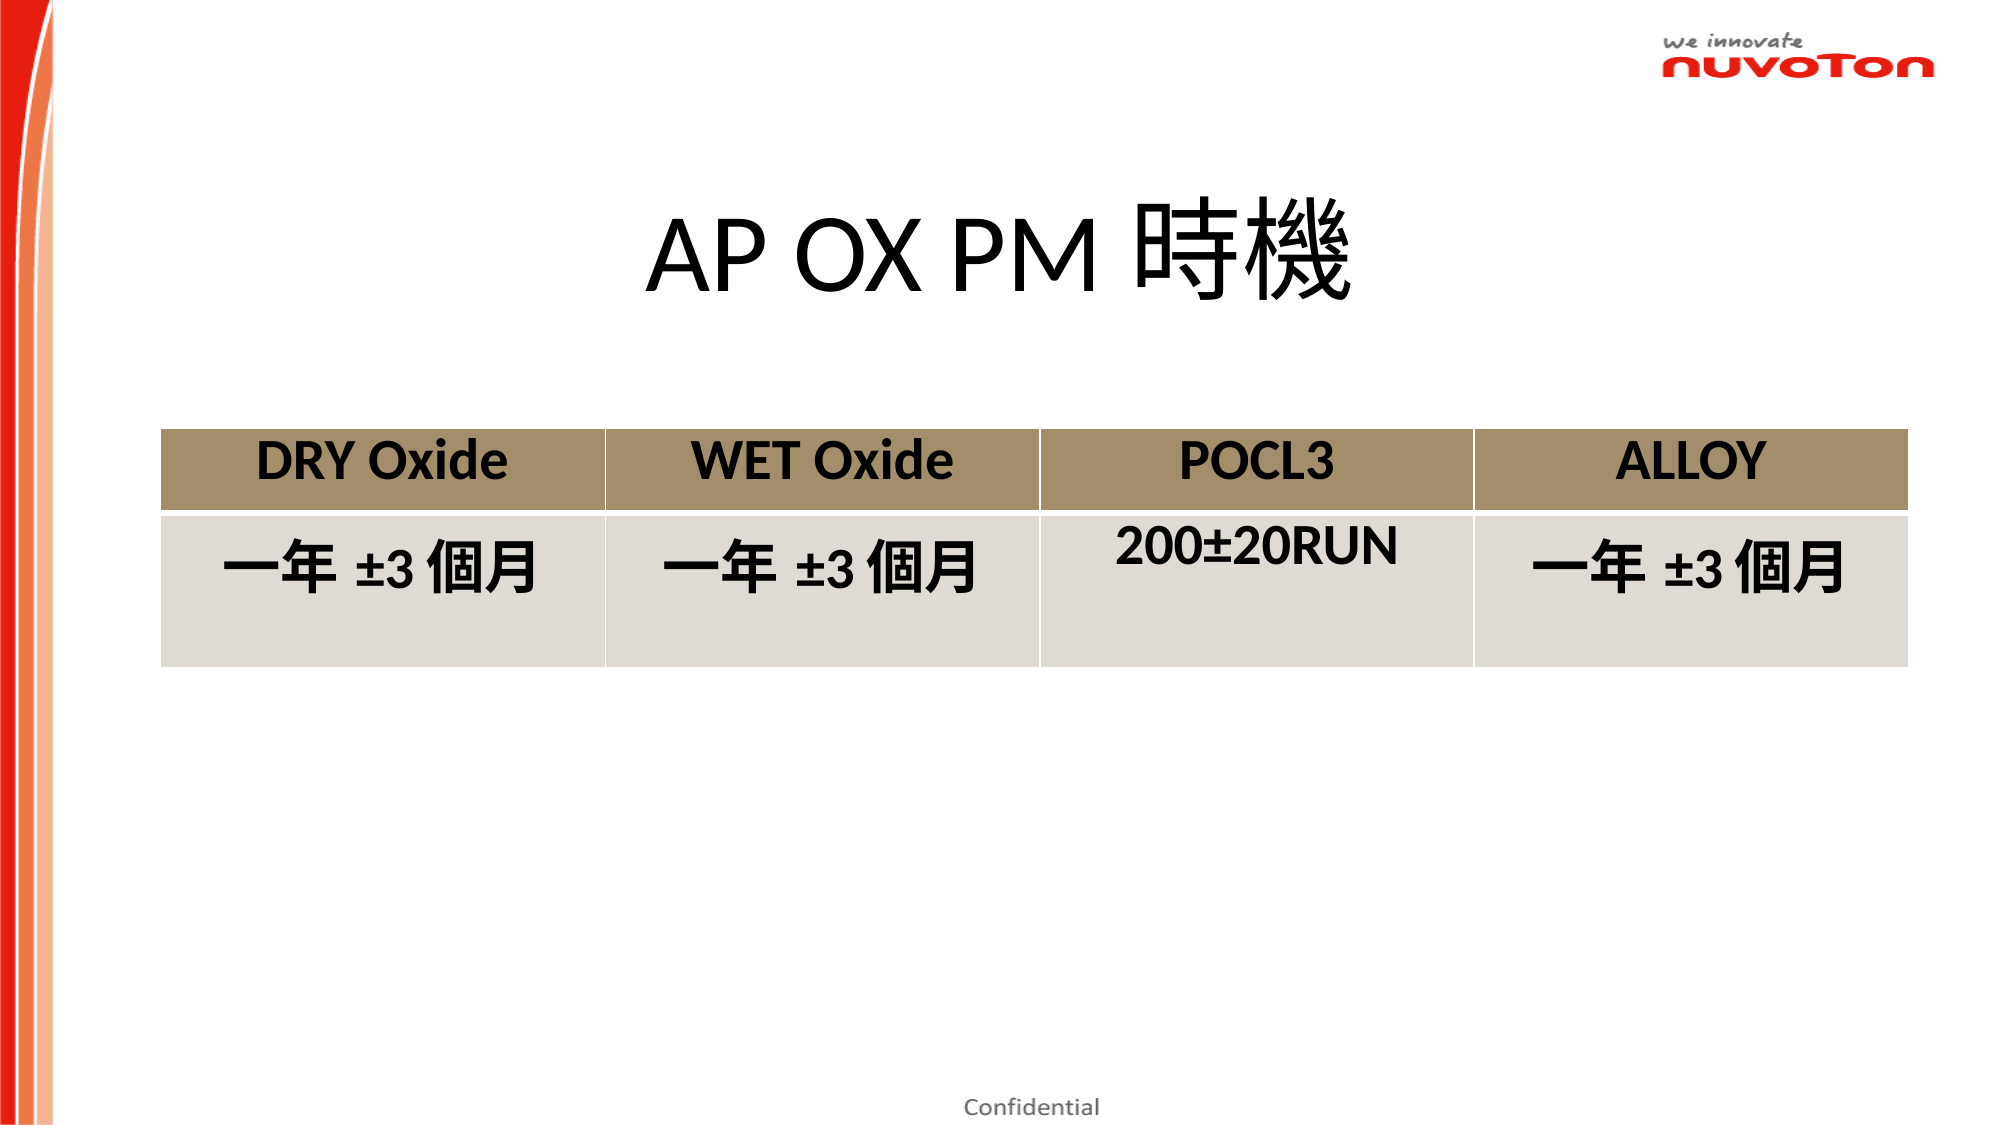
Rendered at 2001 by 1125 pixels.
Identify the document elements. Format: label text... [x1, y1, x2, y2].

table_header ALLOY [1475, 429, 1908, 510]
picture [0, 0, 2000, 1125]
table_cell 一年±3個月 [606, 516, 1039, 667]
text_box AP OX PM時機 [630, 171, 1370, 322]
table_header POCL3 [1041, 429, 1473, 510]
table_cell 一年±3個月 [161, 516, 605, 667]
table_cell 200±20RUN [1041, 516, 1473, 667]
table_cell 一年±3個月 [1475, 516, 1908, 667]
table_header DRY Oxide [161, 429, 605, 510]
table_header WET Oxide [606, 429, 1039, 510]
